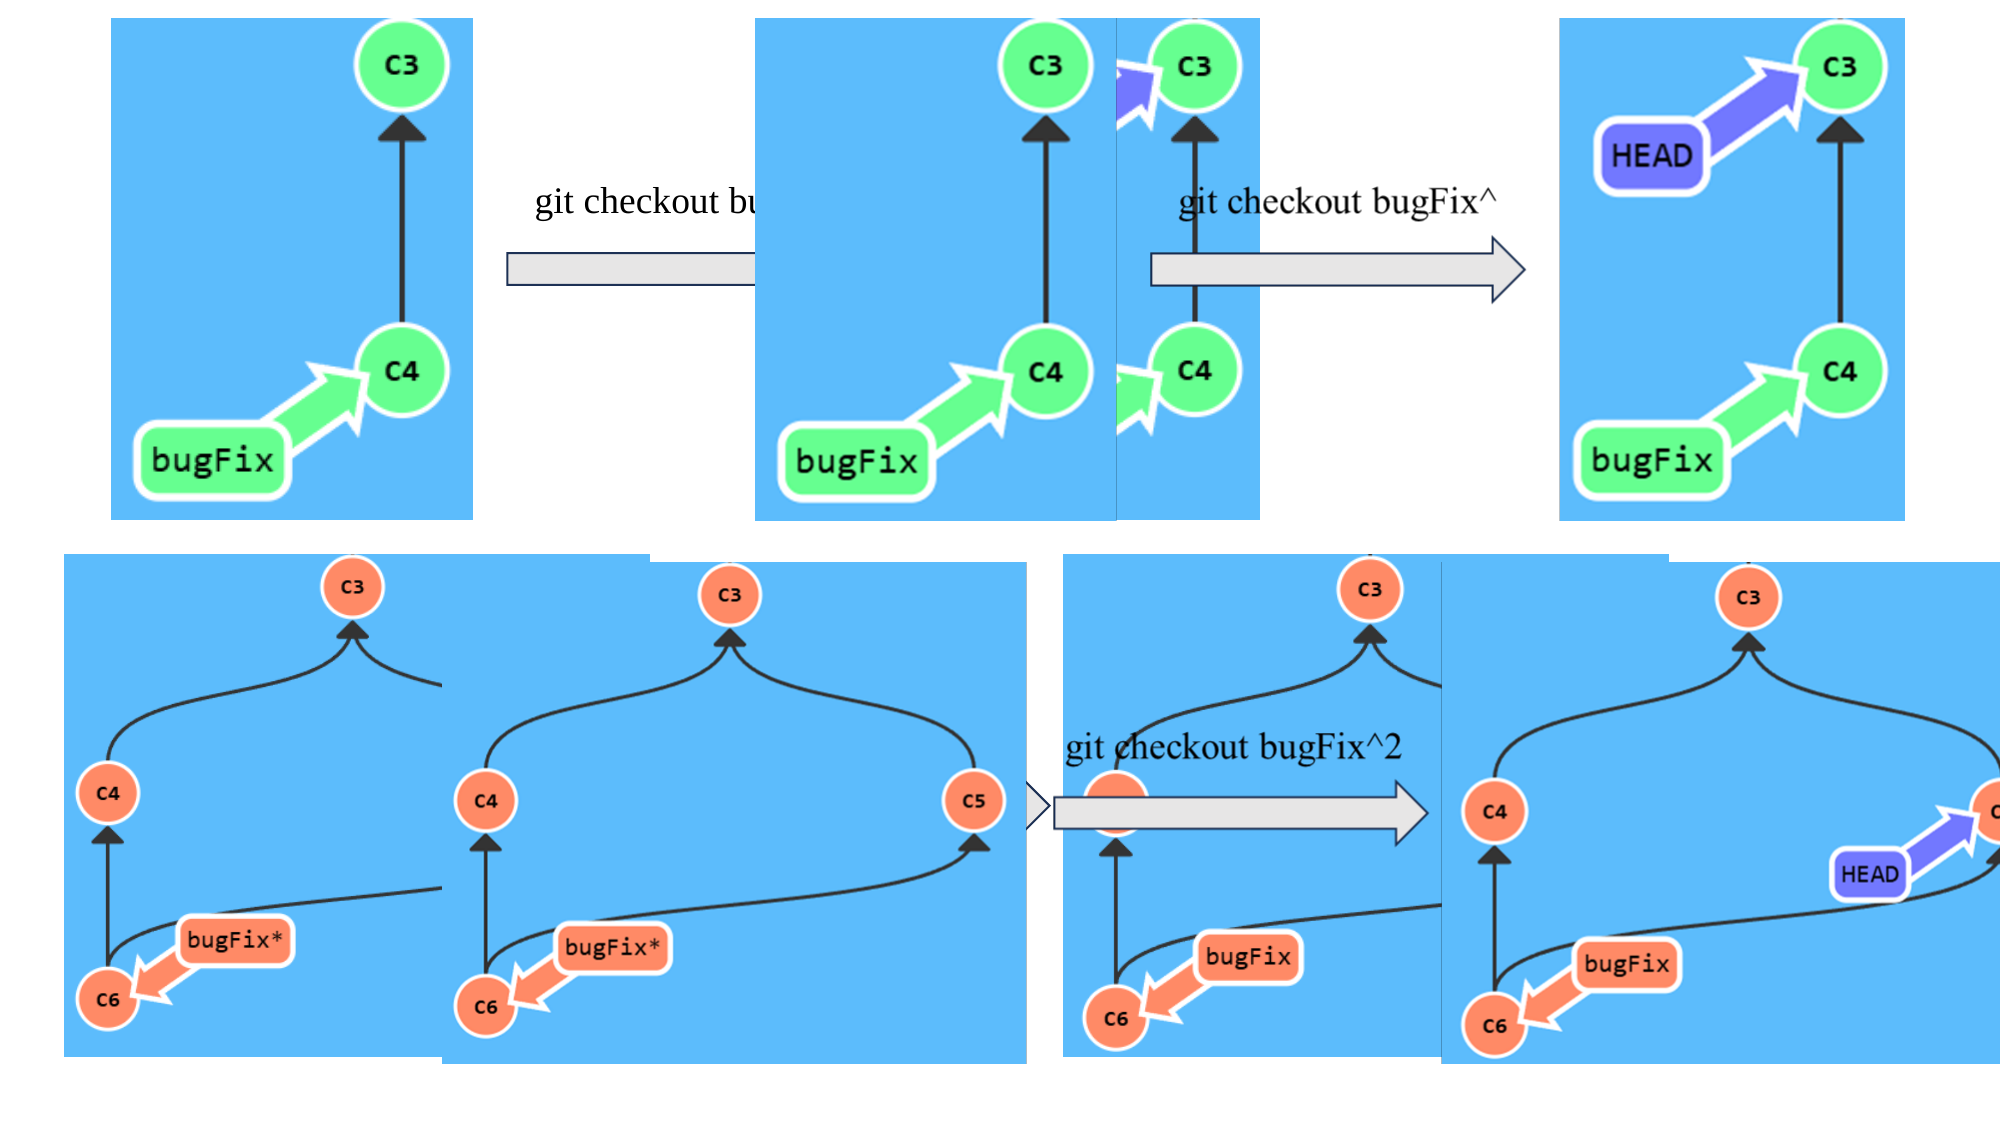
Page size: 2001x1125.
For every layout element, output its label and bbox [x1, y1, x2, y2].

picture [755, 18, 1905, 521]
text_box [64, 554, 1669, 1057]
text_box [110, 18, 755, 521]
picture [442, 562, 2000, 1064]
